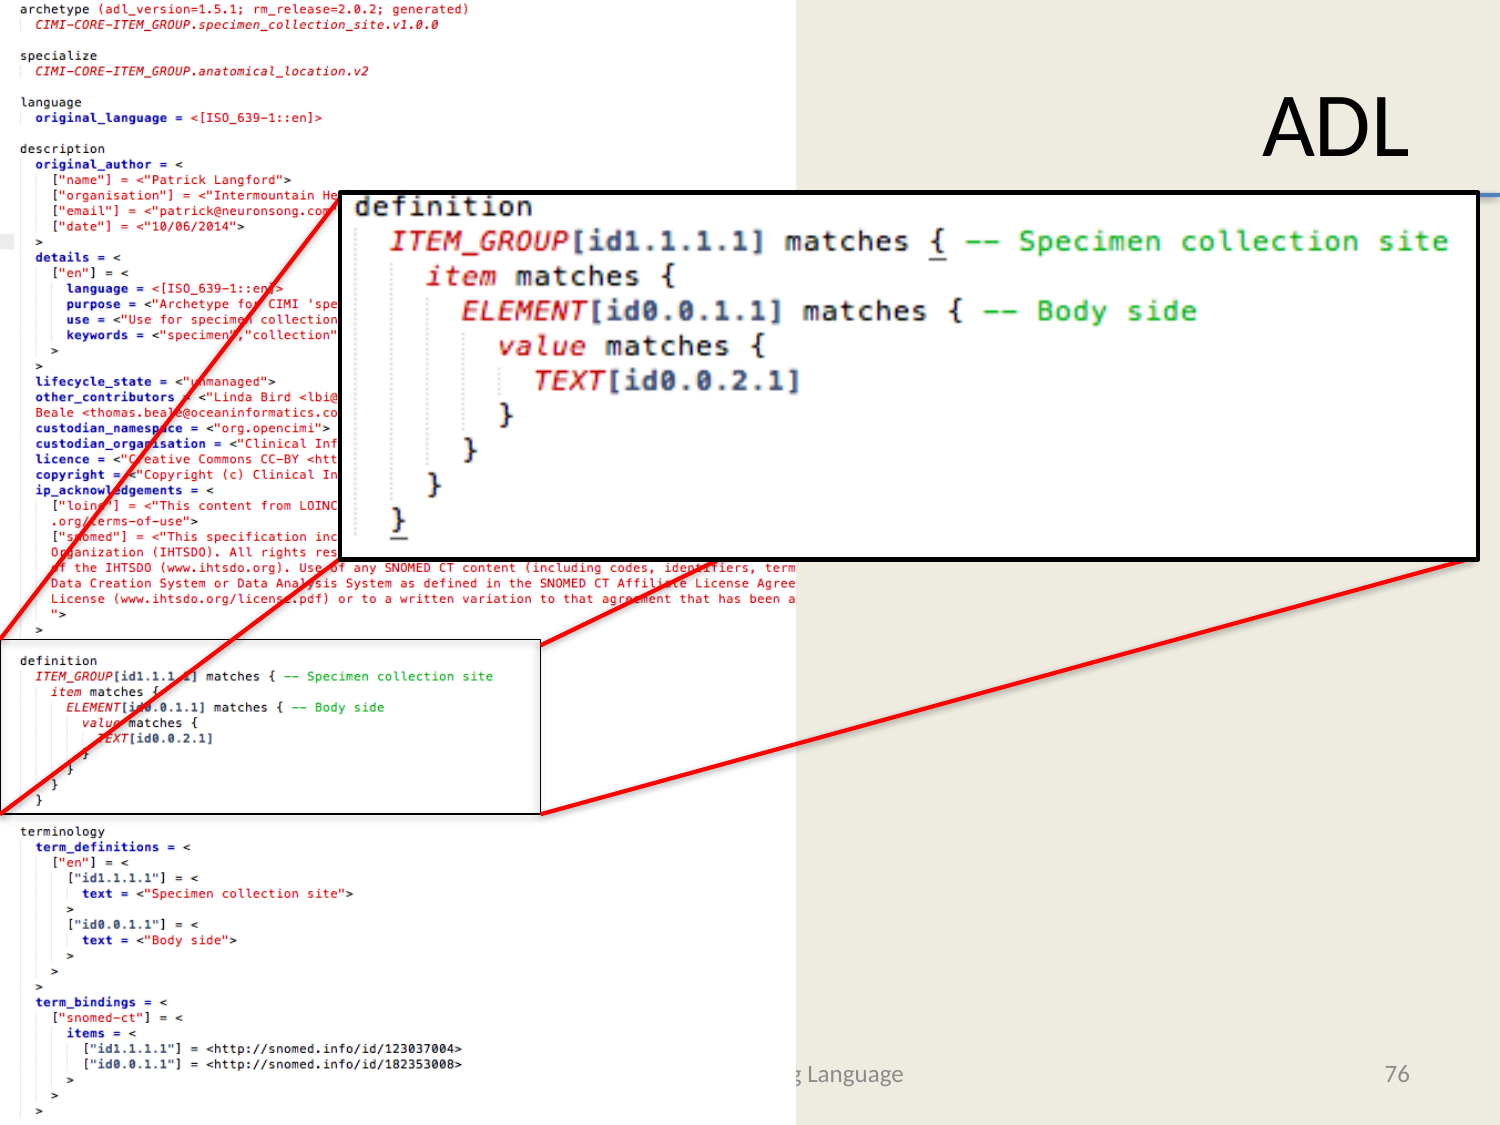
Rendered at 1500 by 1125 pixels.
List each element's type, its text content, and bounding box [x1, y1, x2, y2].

title ADL [800, 45, 1425, 190]
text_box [540, 565, 1476, 815]
slide_number 76 [1074, 1042, 1425, 1103]
picture [0, 0, 1476, 1125]
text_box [0, 194, 341, 555]
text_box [1478, 194, 1500, 202]
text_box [0, 556, 343, 815]
footer Archetype Modeling Language [800, 1042, 988, 1103]
